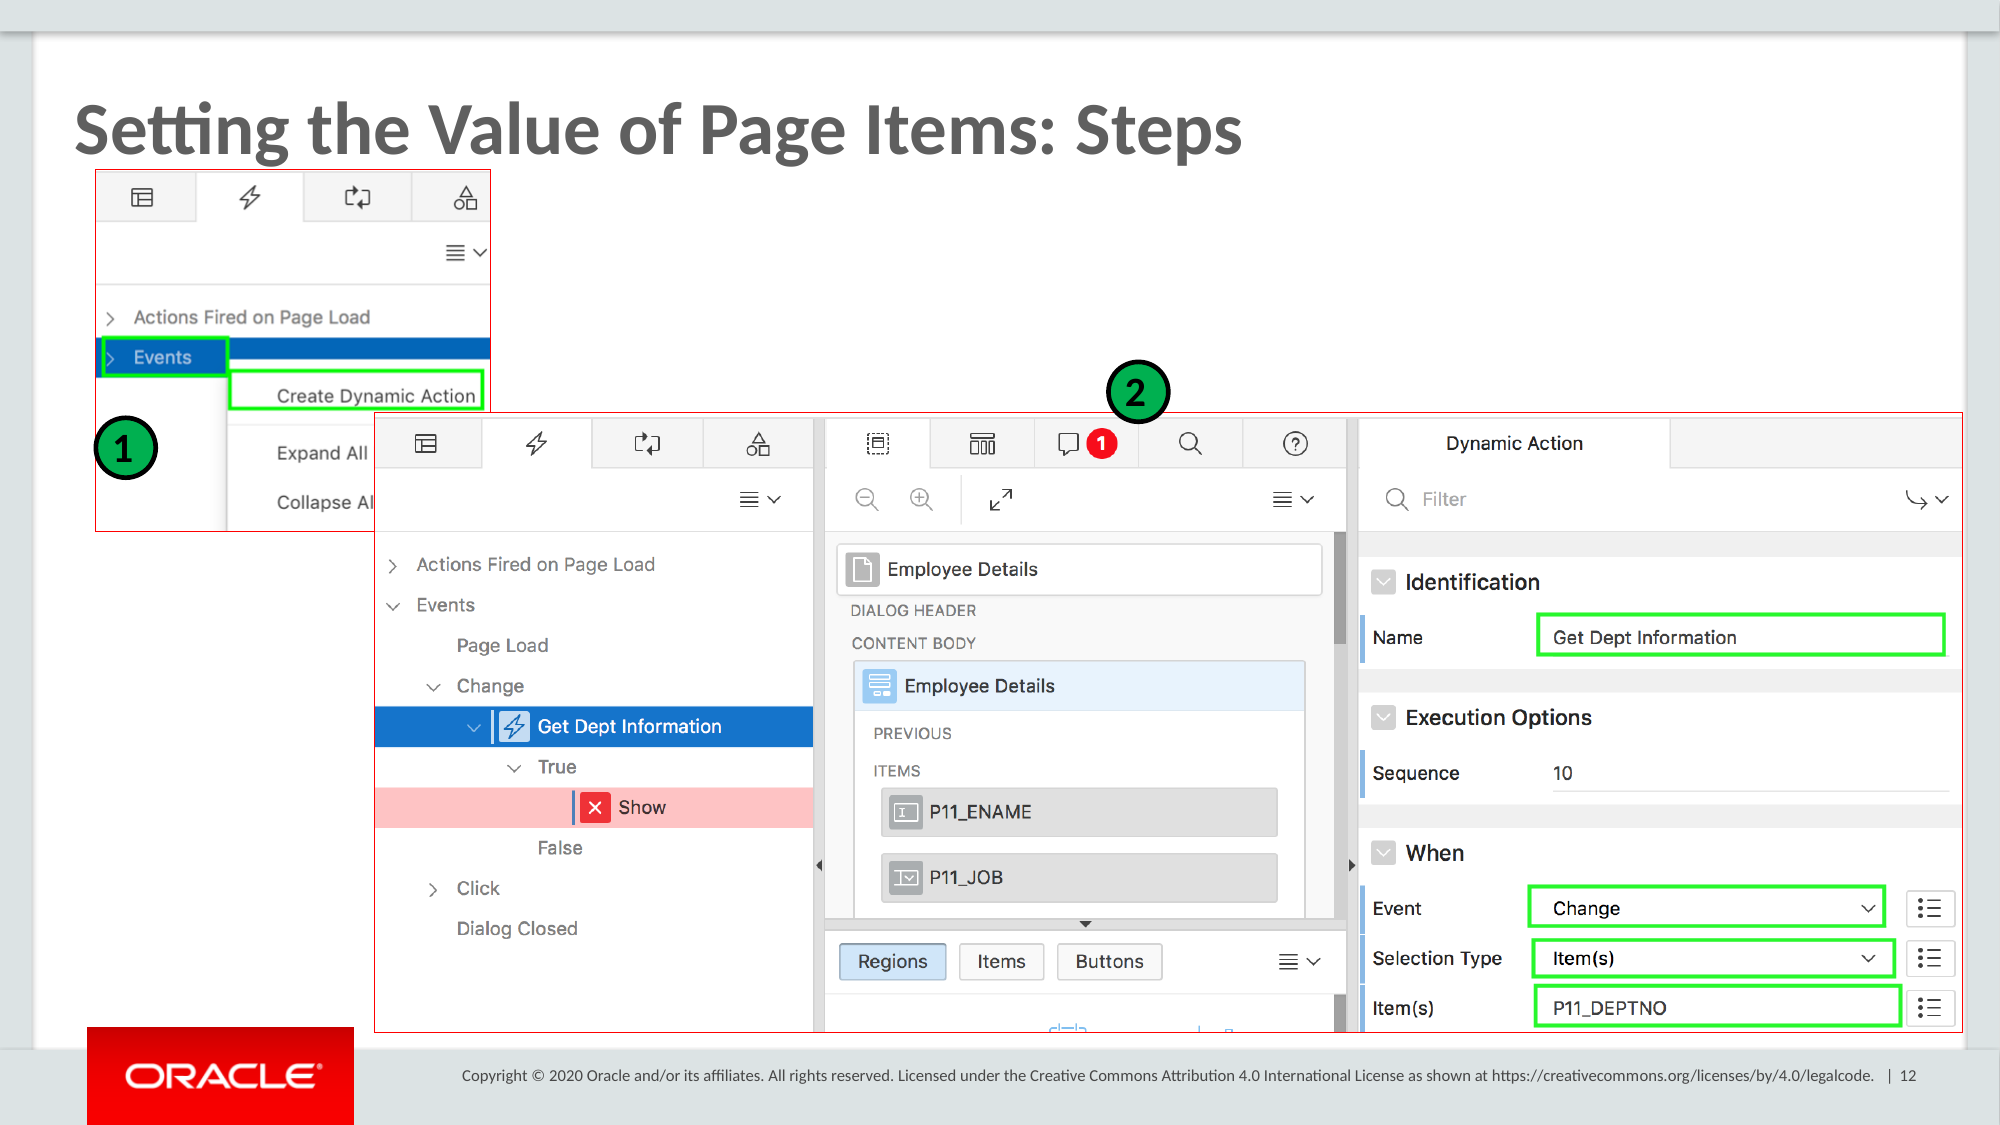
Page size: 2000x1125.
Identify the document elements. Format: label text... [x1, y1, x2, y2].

text_box 2 [1108, 361, 1169, 411]
picture [87, 1027, 354, 1125]
text_box Setting the Value of Page Items: Steps [74, 62, 1836, 169]
picture [95, 168, 1963, 1033]
